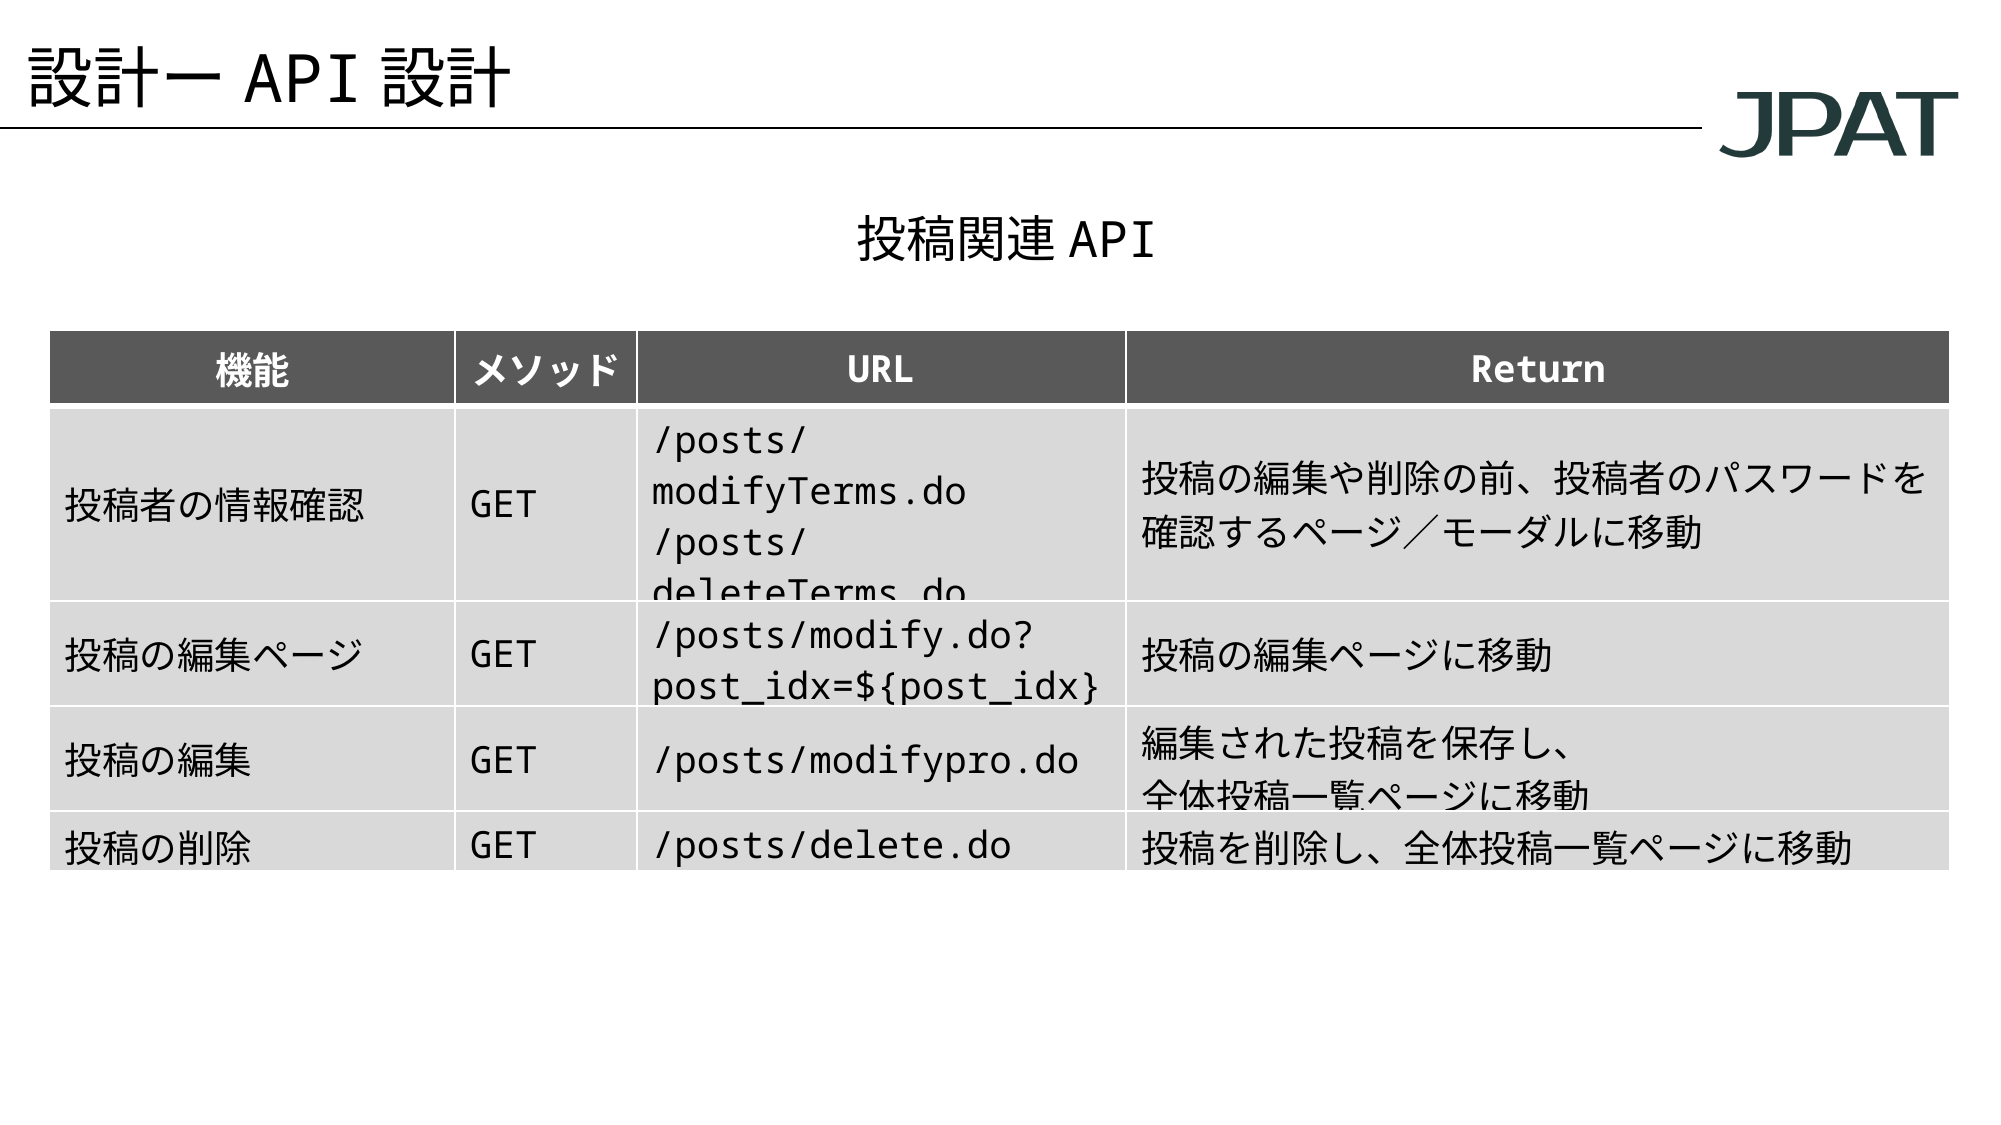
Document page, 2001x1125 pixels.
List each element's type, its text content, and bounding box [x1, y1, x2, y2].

table_cell /posts/delete.do [638, 812, 1125, 870]
table_cell /posts/modify.do?post_idx=${post_idx} [638, 602, 1125, 705]
table_cell 投稿の編集ページ [50, 602, 454, 705]
table_cell 投稿の編集ページに移動 [1127, 602, 1949, 705]
table_cell GET [456, 602, 636, 705]
table_cell 編集された投稿を保存し、 全体投稿一覧ページに移動 [1127, 707, 1949, 810]
table_cell /posts/modifypro.do [638, 707, 1125, 810]
table_cell 投稿者の情報確認 [50, 409, 454, 600]
table_header Return [1127, 331, 1949, 403]
picture [1689, 0, 1989, 274]
table_header メソッド [456, 331, 636, 403]
table_cell GET [456, 409, 636, 600]
table_cell 投稿の編集や削除の前、投稿者のパスワードを確認するページ／モーダルに移動 [1127, 409, 1949, 600]
table_header 機能 [50, 331, 454, 403]
table_cell 投稿の削除 [50, 812, 454, 870]
text_box 設計ーAPI設計 [12, 28, 533, 124]
table_cell 投稿を削除し、全体投稿一覧ページに移動 [1127, 812, 1949, 870]
table_cell GET [456, 707, 636, 810]
text_box 投稿関連API [841, 199, 1174, 275]
table_header URL [638, 331, 1125, 403]
table_cell GET [456, 812, 636, 870]
table_cell /posts/modifyTerms.do /posts/deleteTerms.do [638, 409, 1125, 600]
table_cell 投稿の編集 [50, 707, 454, 810]
